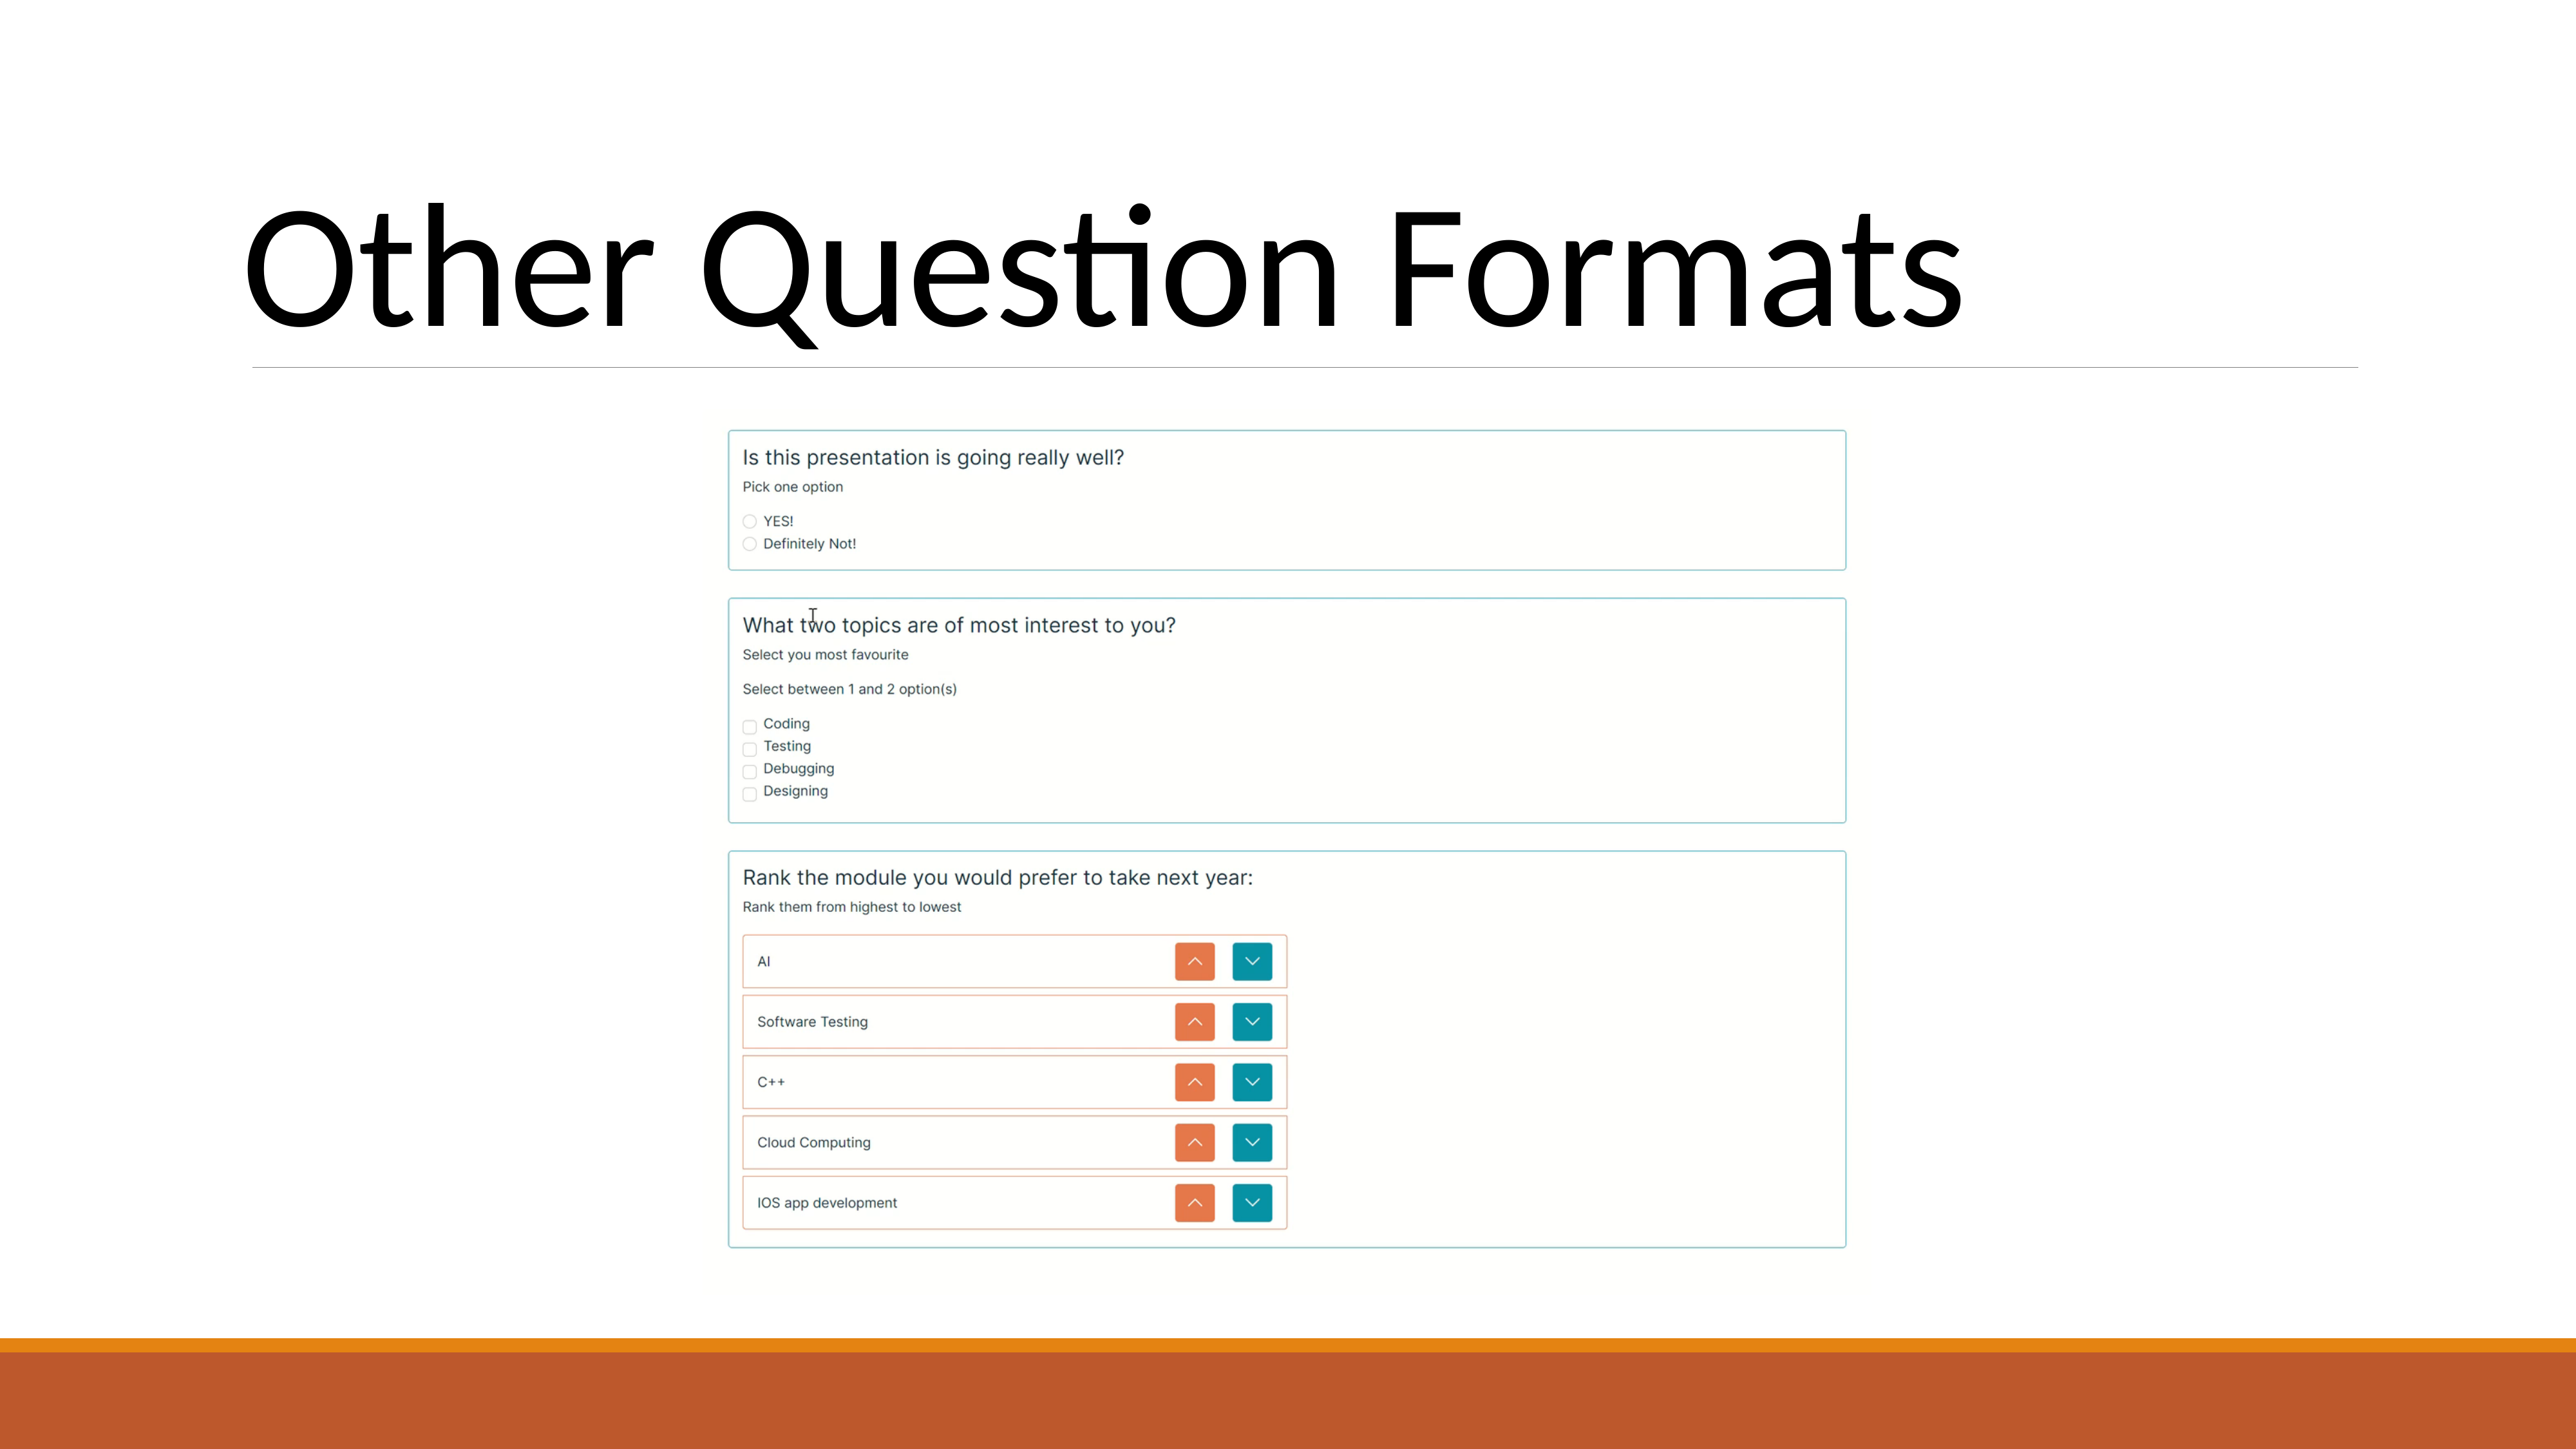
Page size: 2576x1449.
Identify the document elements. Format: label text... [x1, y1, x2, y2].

title Other Question Formats [232, 61, 2357, 367]
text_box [702, 408, 1874, 1296]
